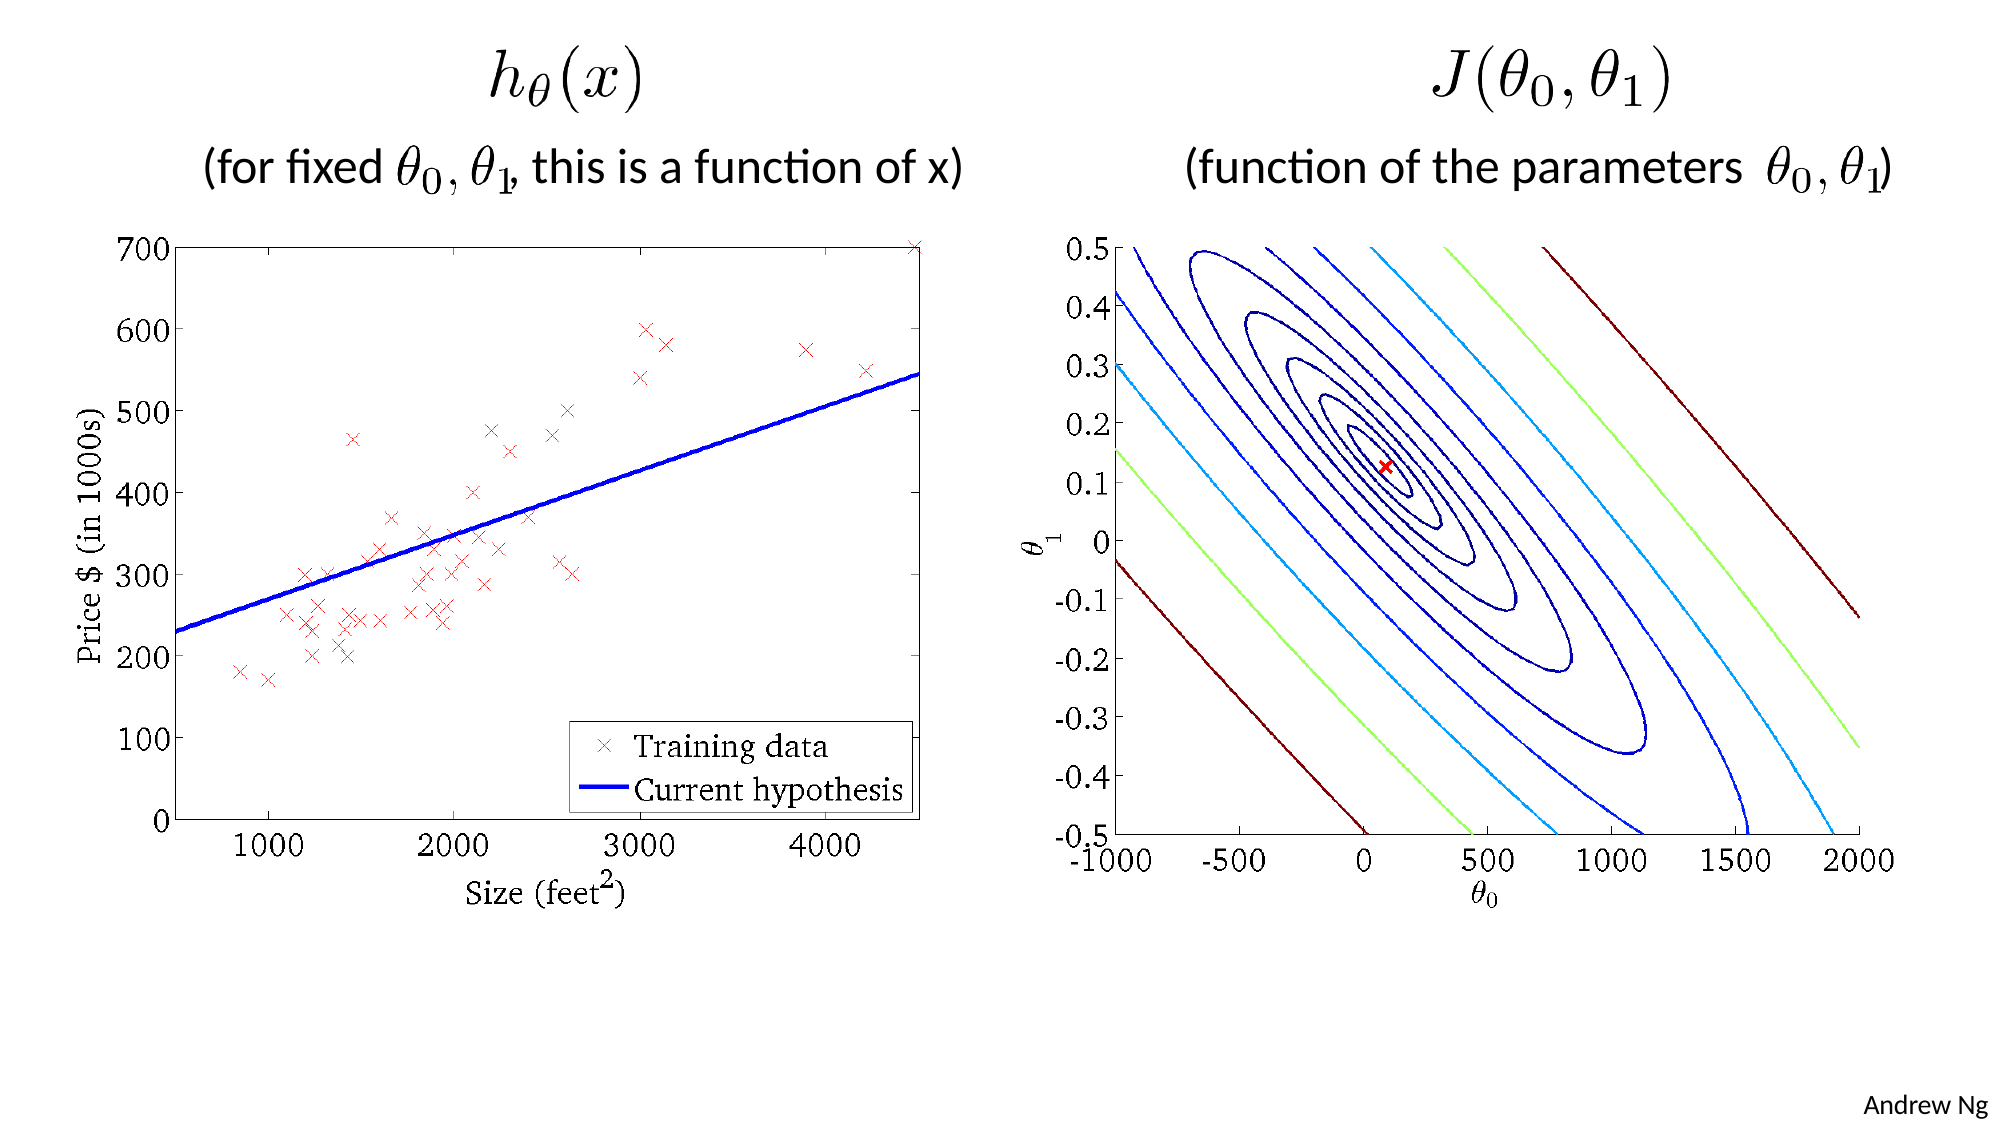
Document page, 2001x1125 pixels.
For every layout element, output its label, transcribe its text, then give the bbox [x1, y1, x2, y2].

picture [1432, 45, 1669, 114]
picture [49, 145, 1951, 913]
text_box (function of the parameters ) [1168, 126, 1910, 190]
text_box (for fixed , this is a function of x) [187, 126, 980, 190]
picture [490, 45, 640, 114]
